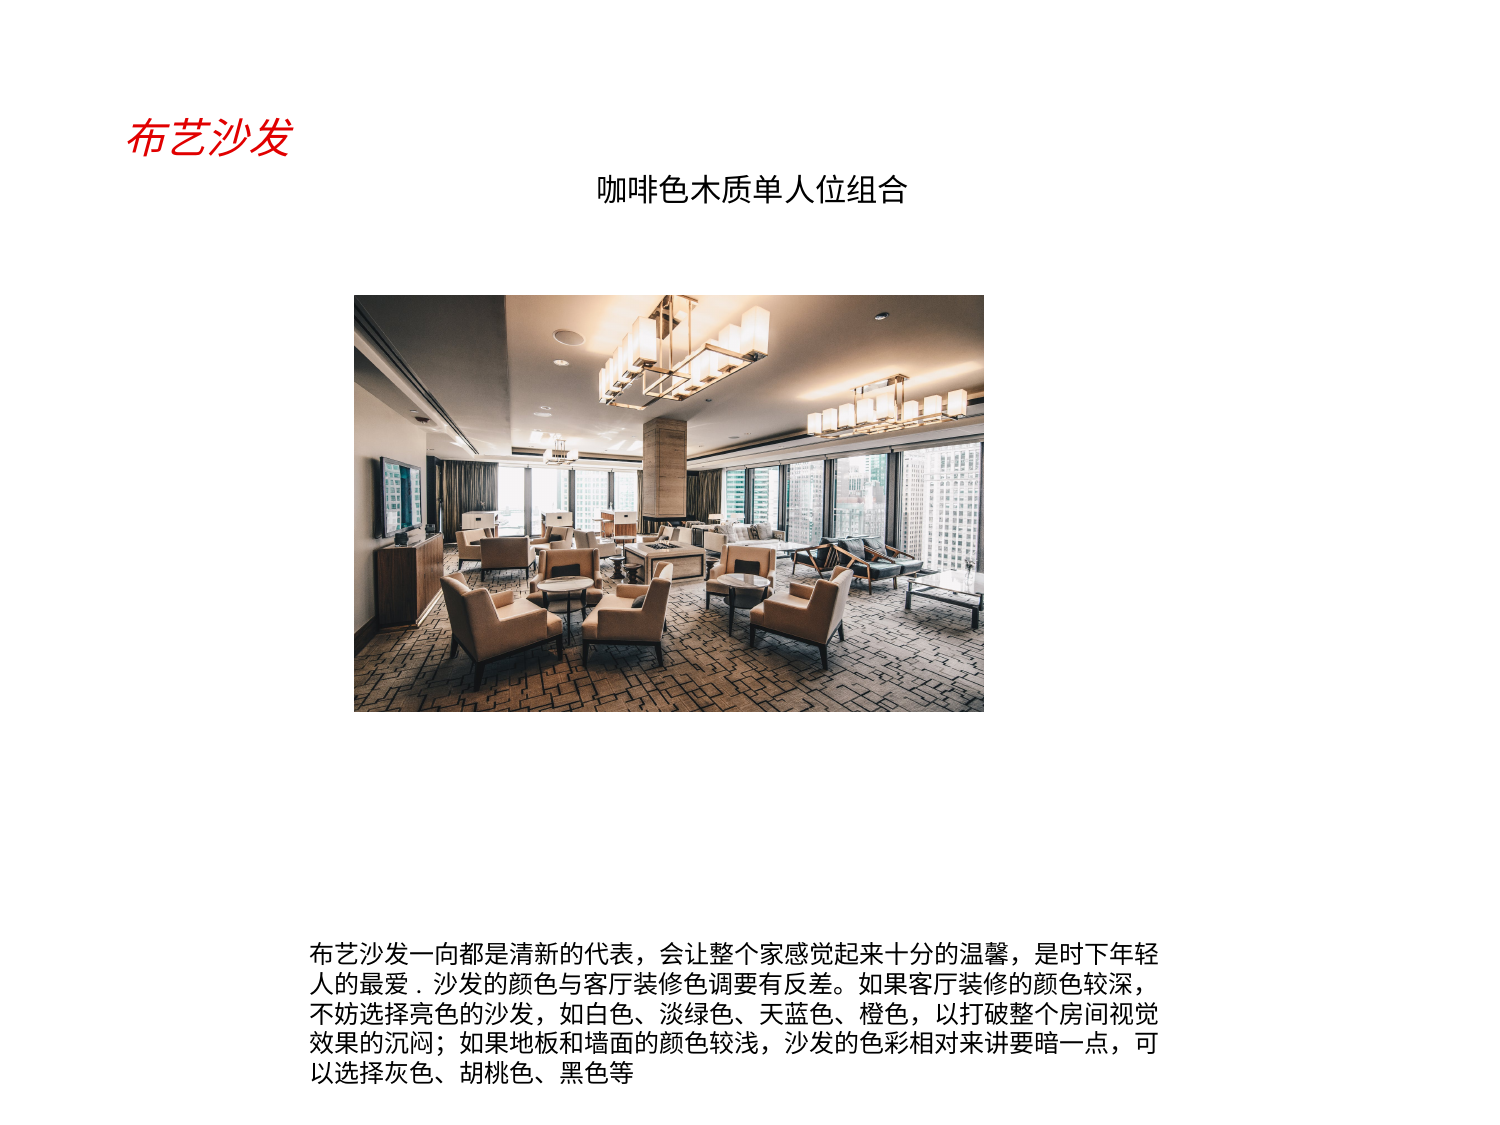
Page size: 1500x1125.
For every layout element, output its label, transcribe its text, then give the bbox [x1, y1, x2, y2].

text_box 布艺沙发一向都是清新的代表，会让整个家感觉起来十分的温馨，是时下年轻人的最爱. 沙发的颜色与客厅装修色调要有反差。如果客厅装修的颜色较深，不妨选择亮色的沙发，如白色、淡绿色、天蓝色、橙色，以打破整个房间视觉效果的沉闷；如果地板和墙面的颜色较浅，沙发的色彩相对来讲要暗一点，可以选择灰色、胡桃色、黑色等 [295, 885, 1181, 1096]
text_box 咖啡色木质单人位组合 [581, 118, 924, 216]
text_box 布艺沙发 [108, 59, 305, 169]
picture [354, 294, 984, 713]
